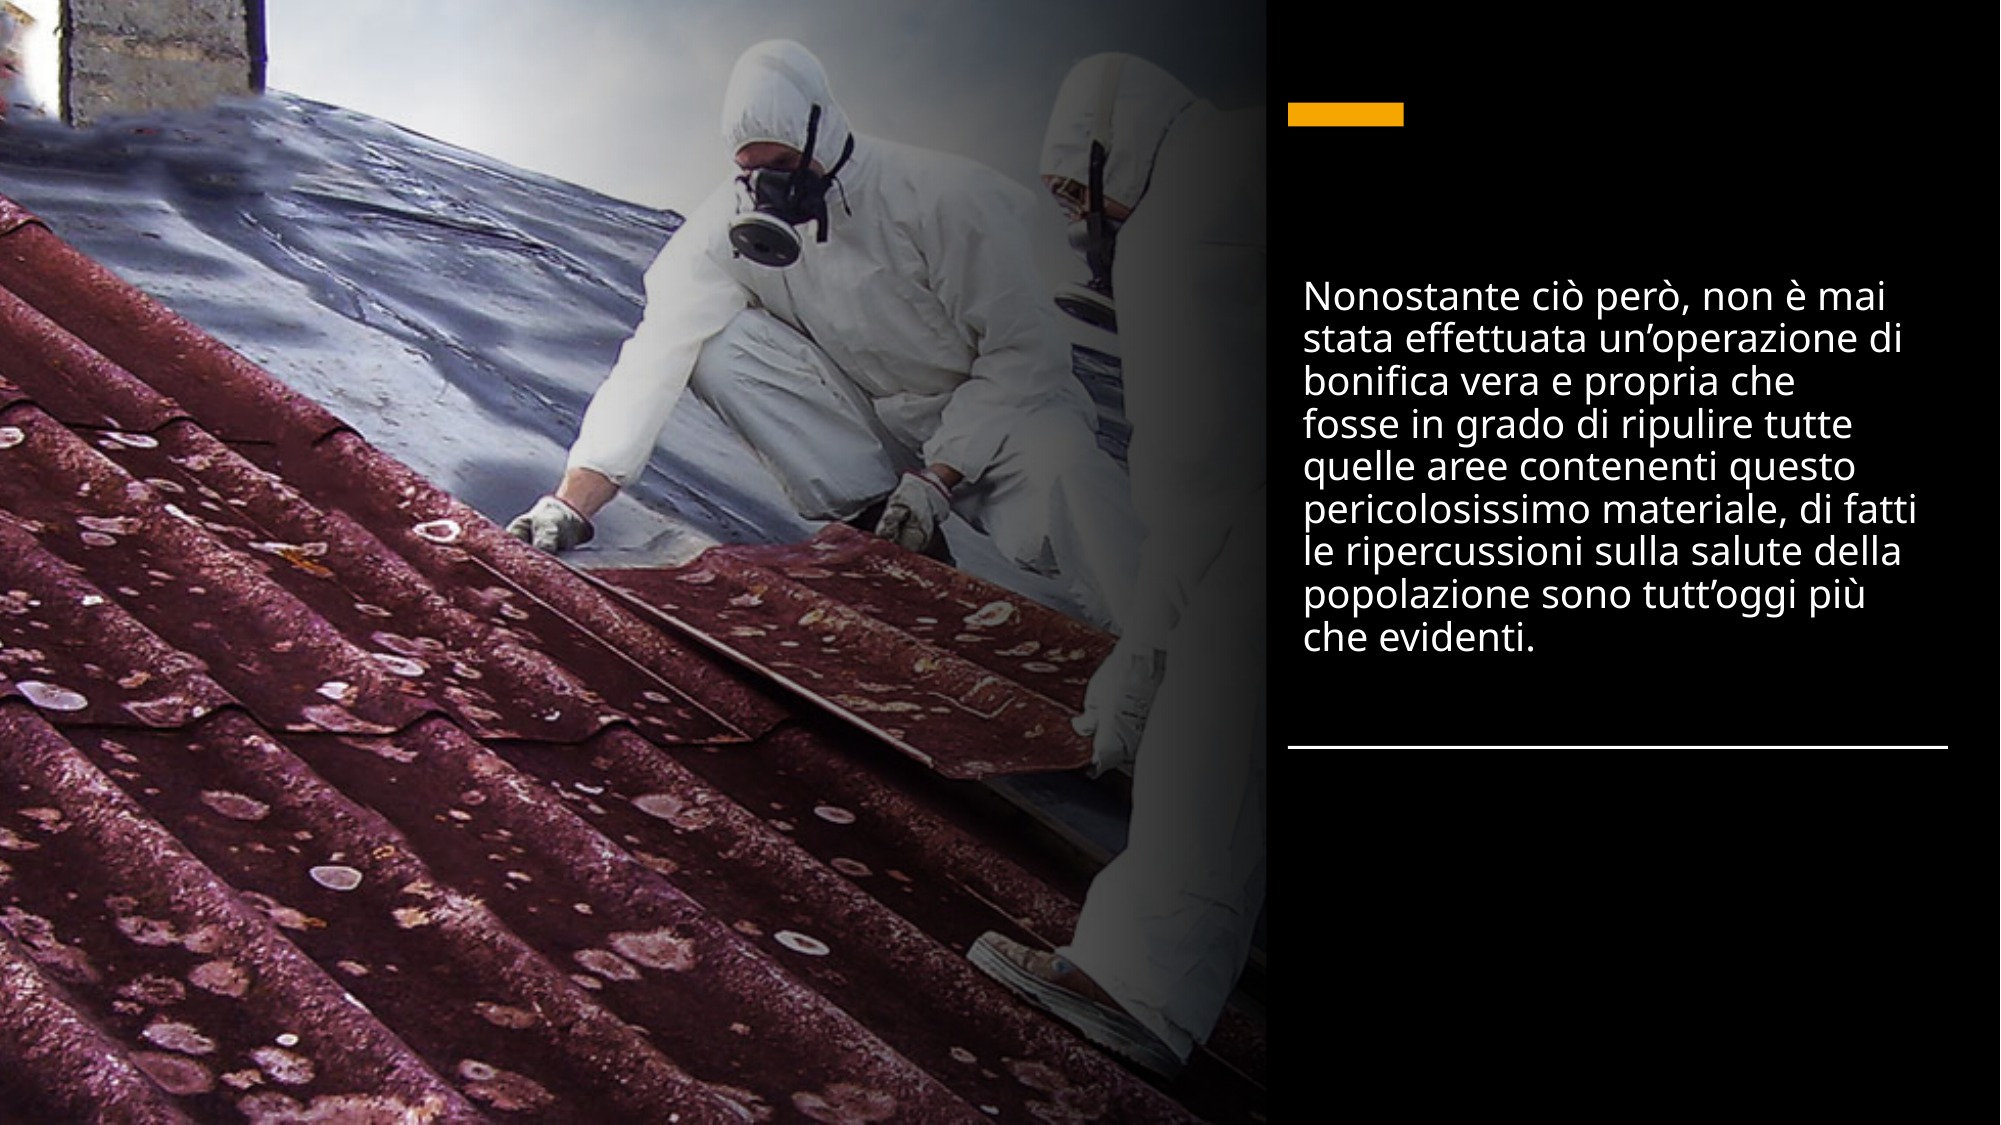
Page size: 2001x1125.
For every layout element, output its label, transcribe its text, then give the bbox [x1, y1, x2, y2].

picture [0, 0, 1267, 1125]
title Nonostante ciò però, non è mai stata effettuata un’operazione di bonifica vera e propria che fosse in grado di ripulire tutte quelle aree contenenti questo pericolosissimo materiale, di fatti le ripercussioni sulla salute della popolazione sono tutt’oggi più che evidenti. [1287, 184, 1948, 710]
text_box [1287, 745, 1949, 750]
text_box [1287, 102, 1405, 128]
text_box [1267, 0, 2000, 1125]
